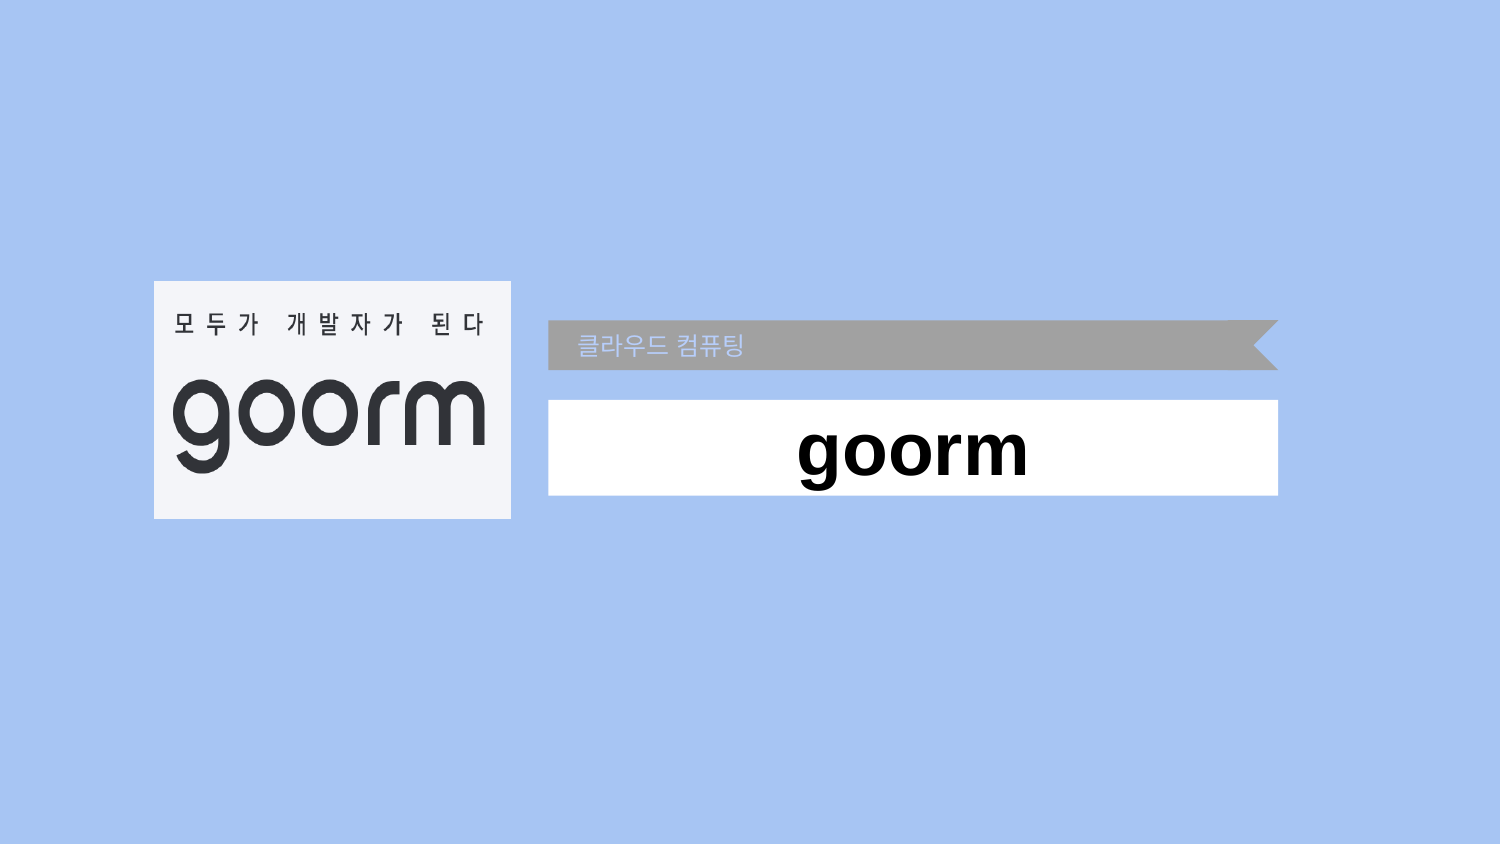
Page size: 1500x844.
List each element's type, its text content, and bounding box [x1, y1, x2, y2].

text_box goorm [546, 393, 1281, 499]
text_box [548, 319, 1279, 371]
picture [154, 281, 511, 519]
